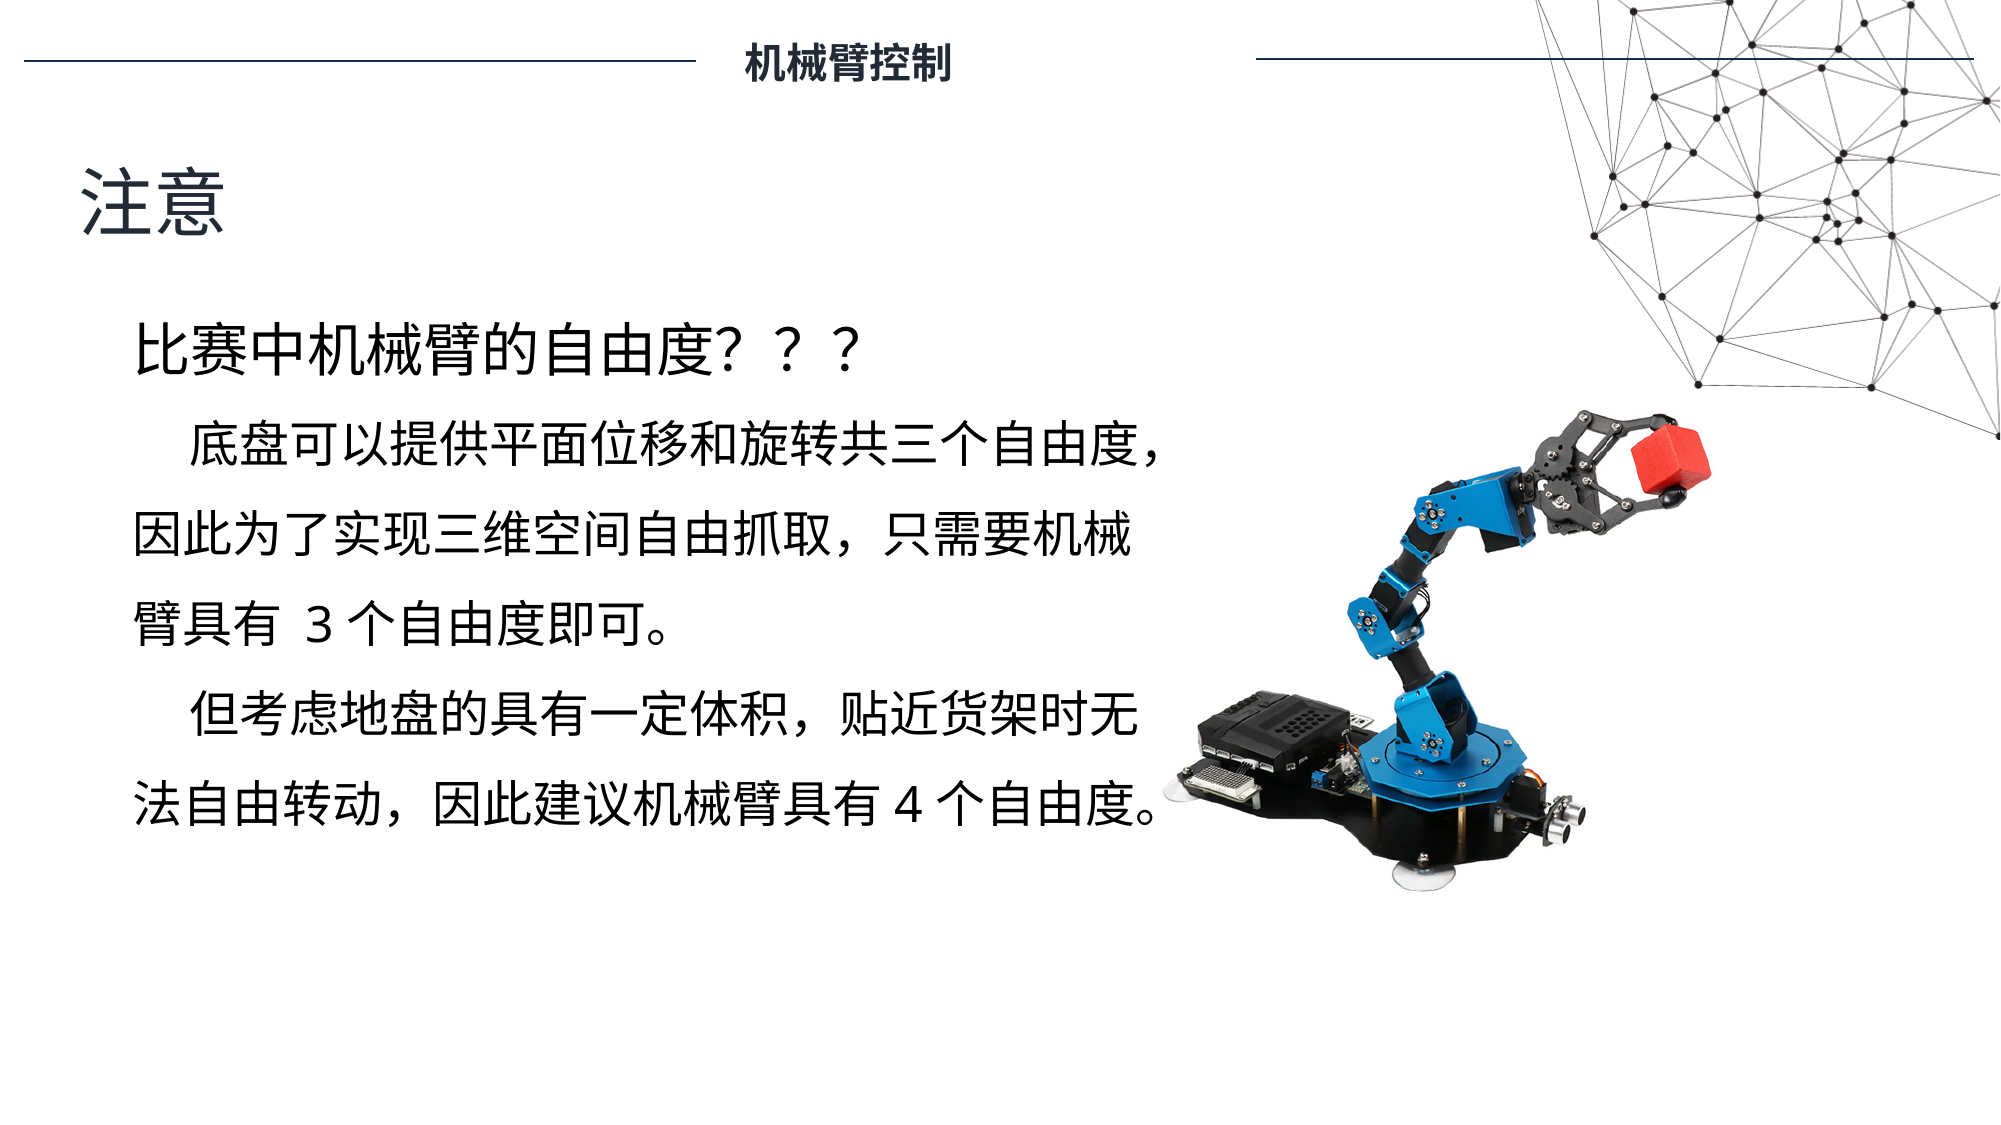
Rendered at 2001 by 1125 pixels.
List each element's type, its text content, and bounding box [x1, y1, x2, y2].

text_box 注意 [64, 148, 456, 253]
picture [1158, 0, 2001, 903]
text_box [23, 36, 1974, 88]
text_box 比赛中机械臂的自由度？？？ 底盘可以提供平面位移和旋转共三个自由度，因此为了实现三维空间自由抓取，只需要机械臂具有 3个自由度即可。 但考虑地盘的具有一定体积，贴近货架时无法自由转动，因此建议机械臂具有4个自由度。 [117, 305, 1170, 841]
